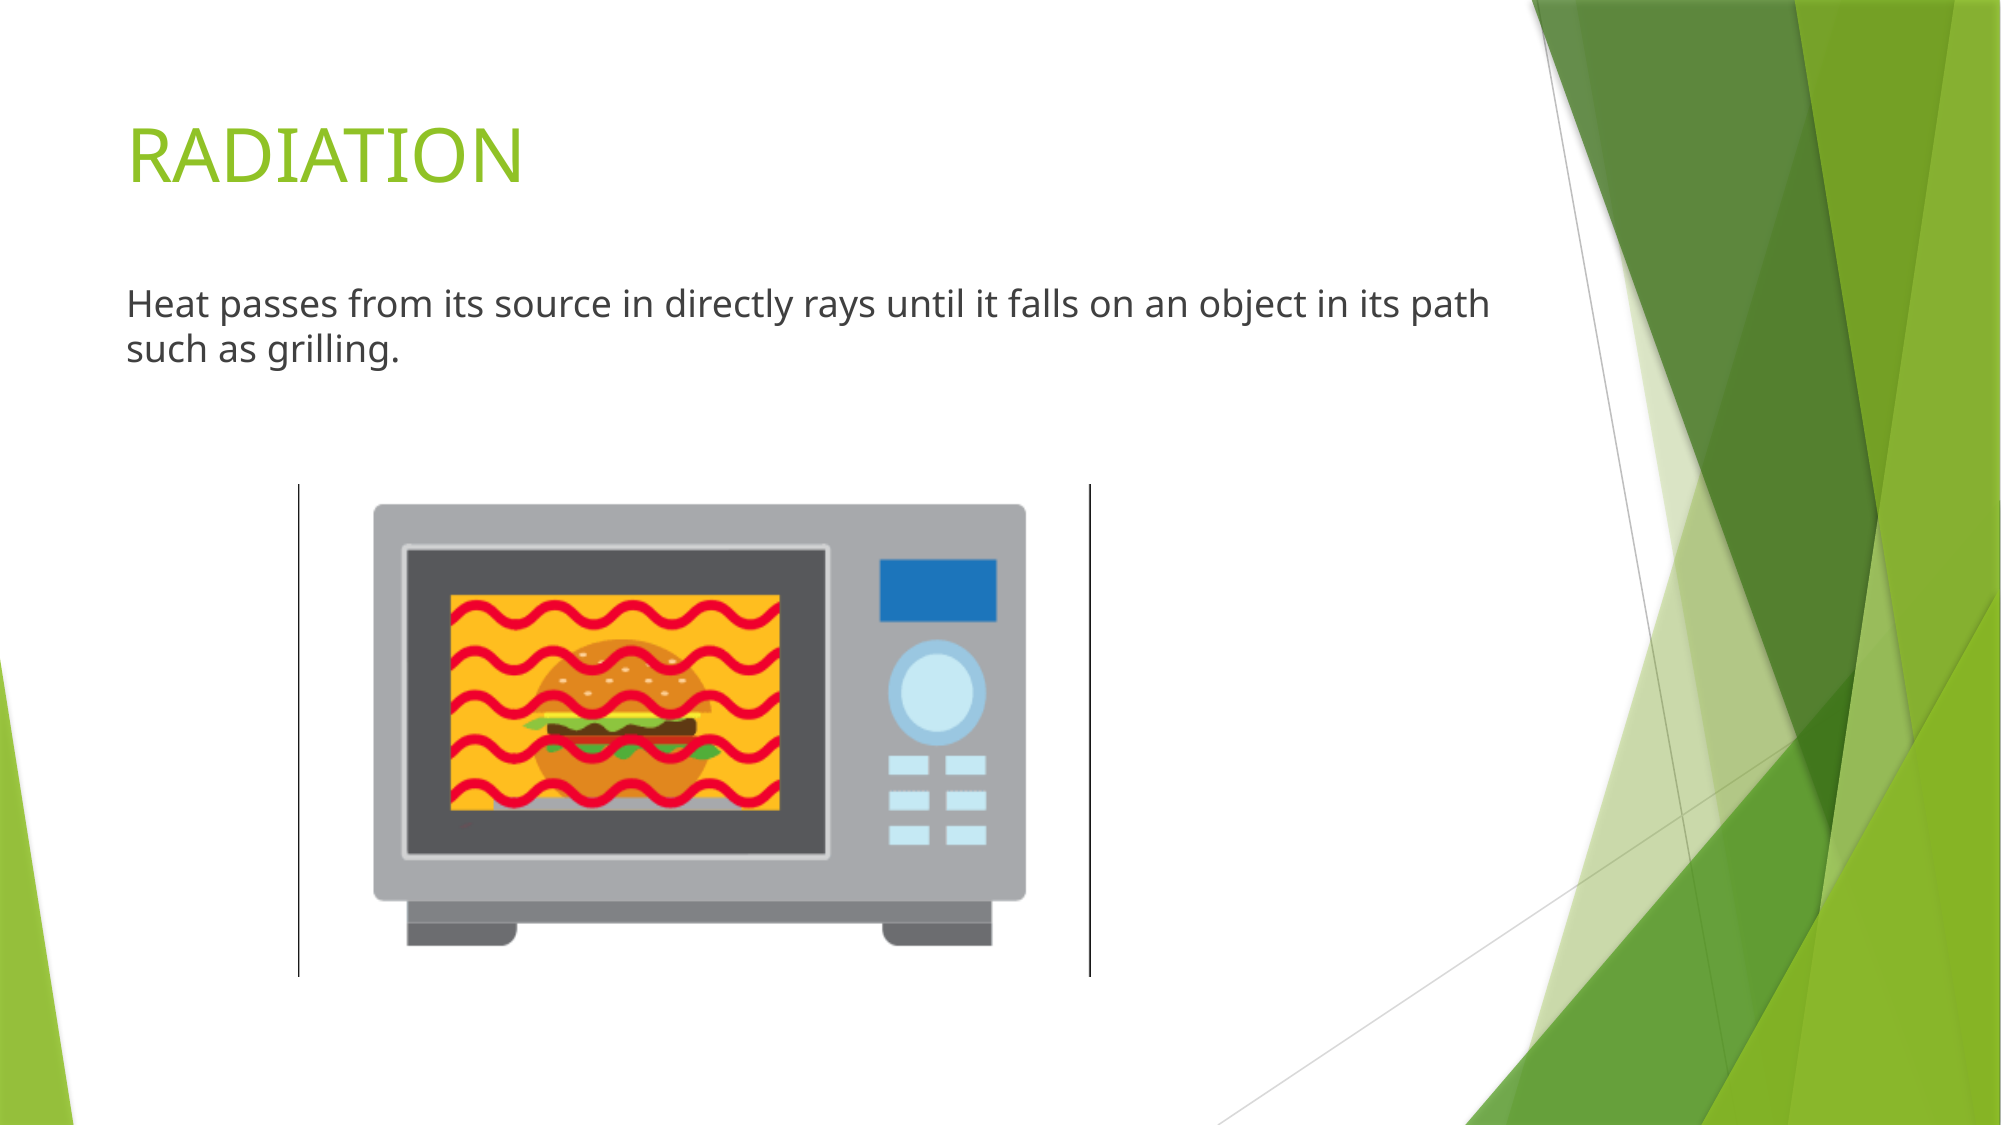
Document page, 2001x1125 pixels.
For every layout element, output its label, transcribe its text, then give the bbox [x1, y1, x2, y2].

list Heat passes from its source in directly rays until it falls on an object in its path such as grilling. [111, 272, 1542, 991]
title RADIATION [111, 99, 1522, 272]
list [298, 484, 1091, 978]
